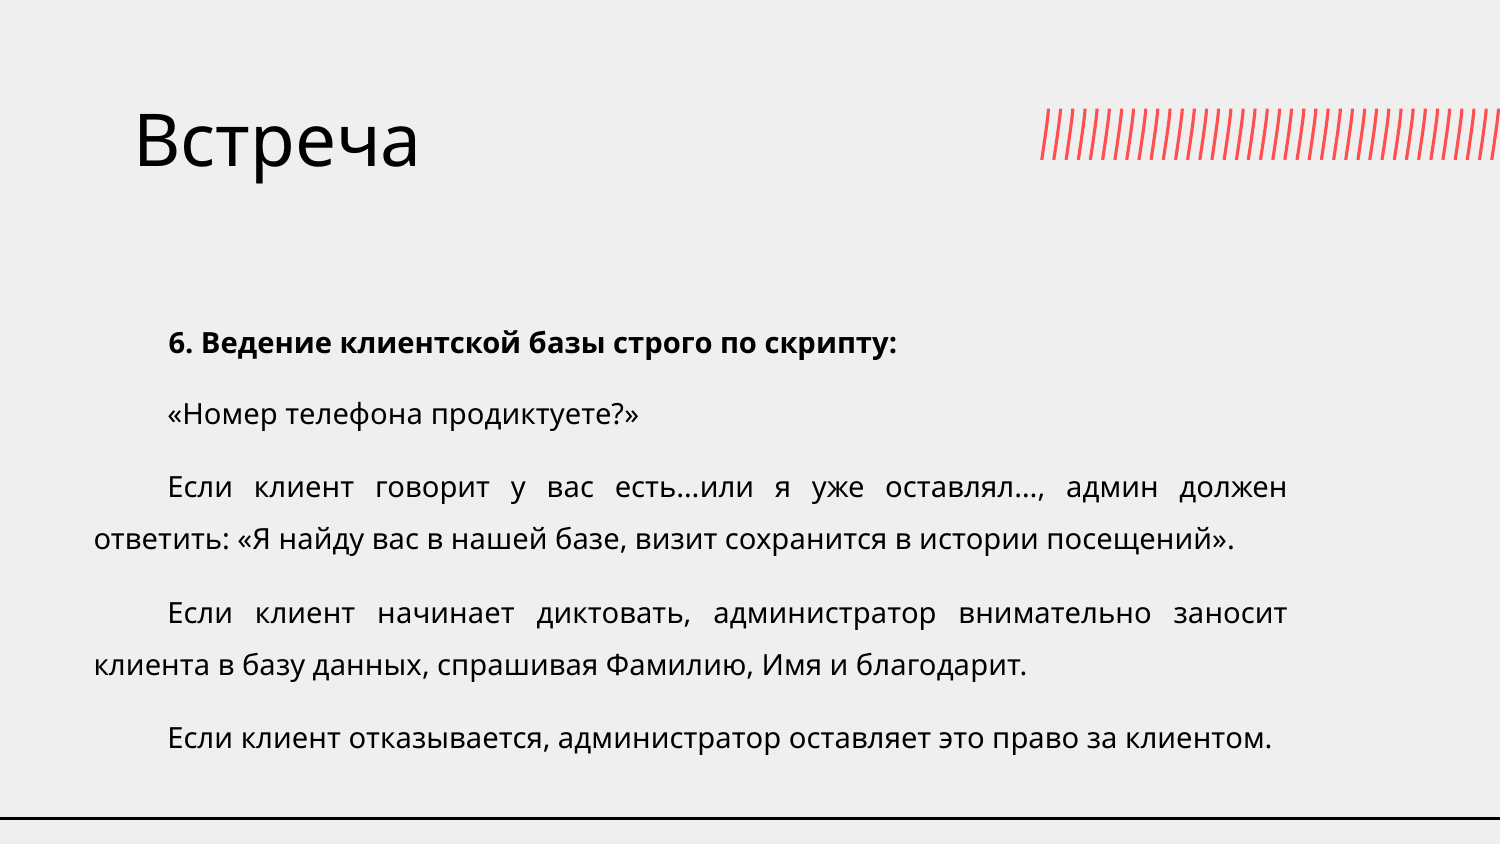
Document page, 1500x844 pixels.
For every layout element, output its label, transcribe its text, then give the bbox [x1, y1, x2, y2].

title Встреча [118, 78, 1382, 173]
text_box 6. Ведение клиентской базы строго по скрипту: «Номер телефона продиктуете?» Если клиент говорит у вас есть…или я уже оставлял…, админ должен ответить: «Я найду вас в нашей базе, визит сохранится в истории посещений». Если клиент начинает диктовать, администратор внимательно заносит клиента в базу данных, спрашивая Фамилию, Имя и благодарит. Если клиент отказывается, администратор оставляет это право за клиентом. [78, 284, 1304, 777]
